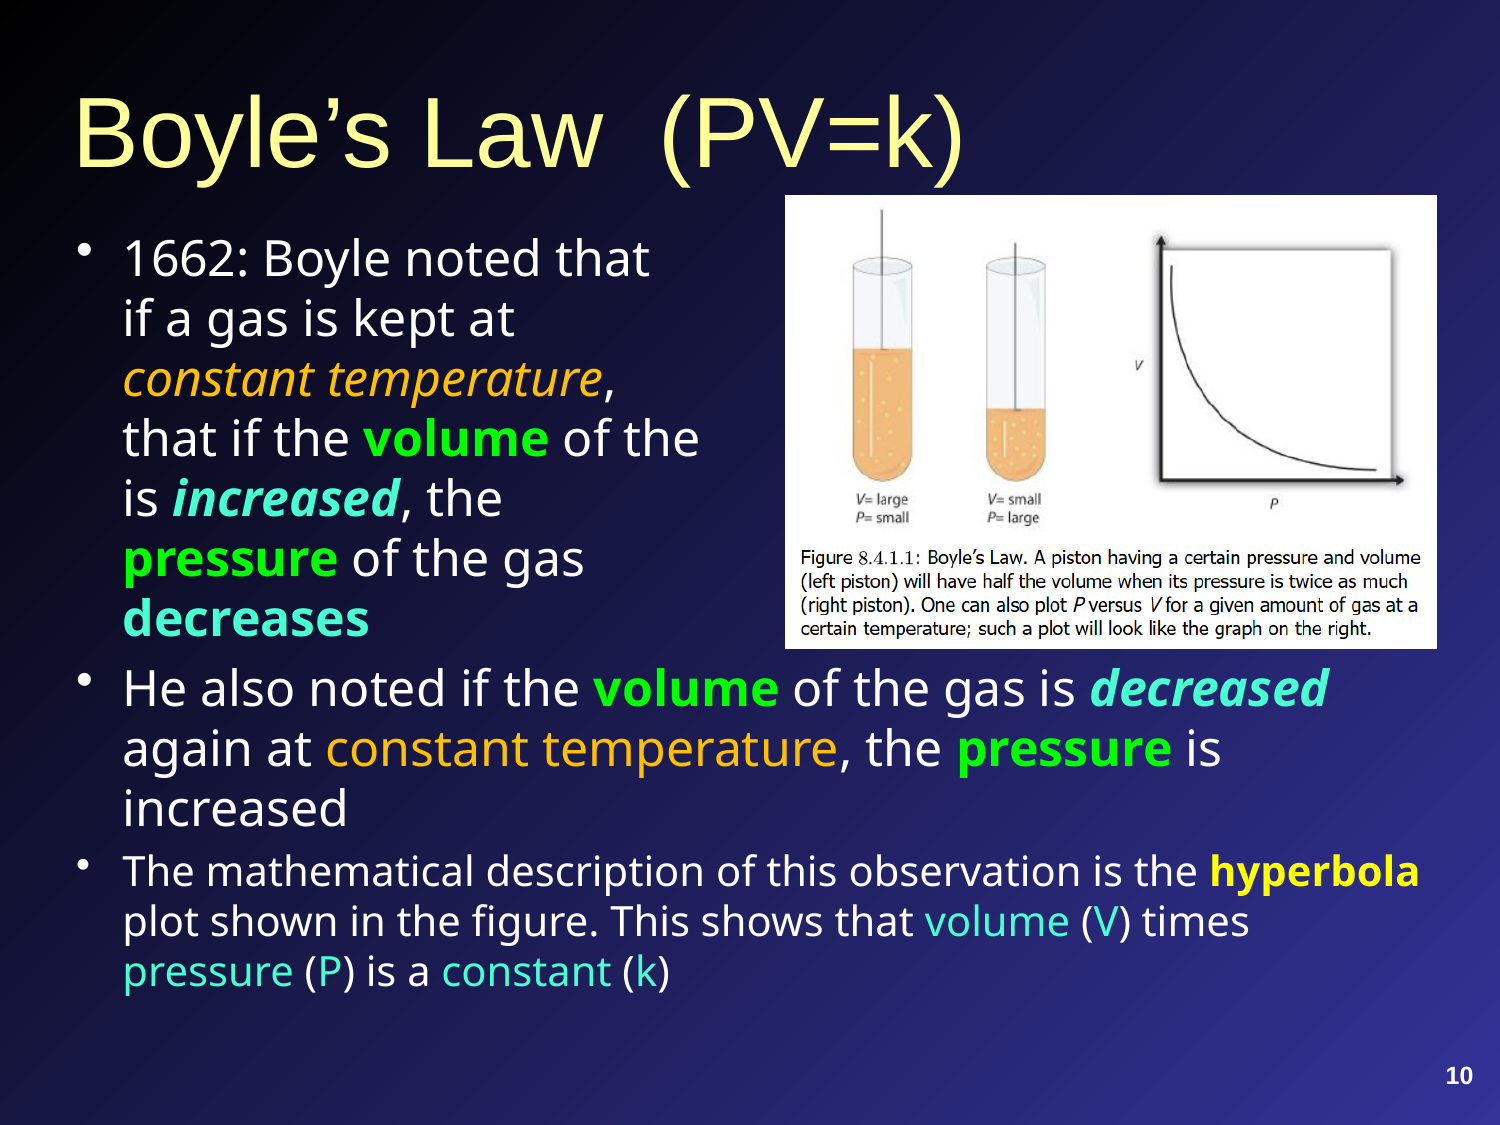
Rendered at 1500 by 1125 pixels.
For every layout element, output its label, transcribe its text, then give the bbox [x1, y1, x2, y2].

picture [785, 195, 1438, 649]
slide_number 10 [1151, 1044, 1489, 1104]
title Boyle’s Law (PV=k) [57, 59, 1440, 197]
list 1662: Boyle noted that if a gas is kept at constant temperature, that if the volume of the is increased, the pressure of the gas decreases He also noted if the volume of the gas is decreased again at constant temperature, the pressure is increased The mathematical description of this observation is the hyperbola plot shown in the figure. This shows that volume (V) times pressure (P) is a constant (k) [60, 218, 1438, 1075]
